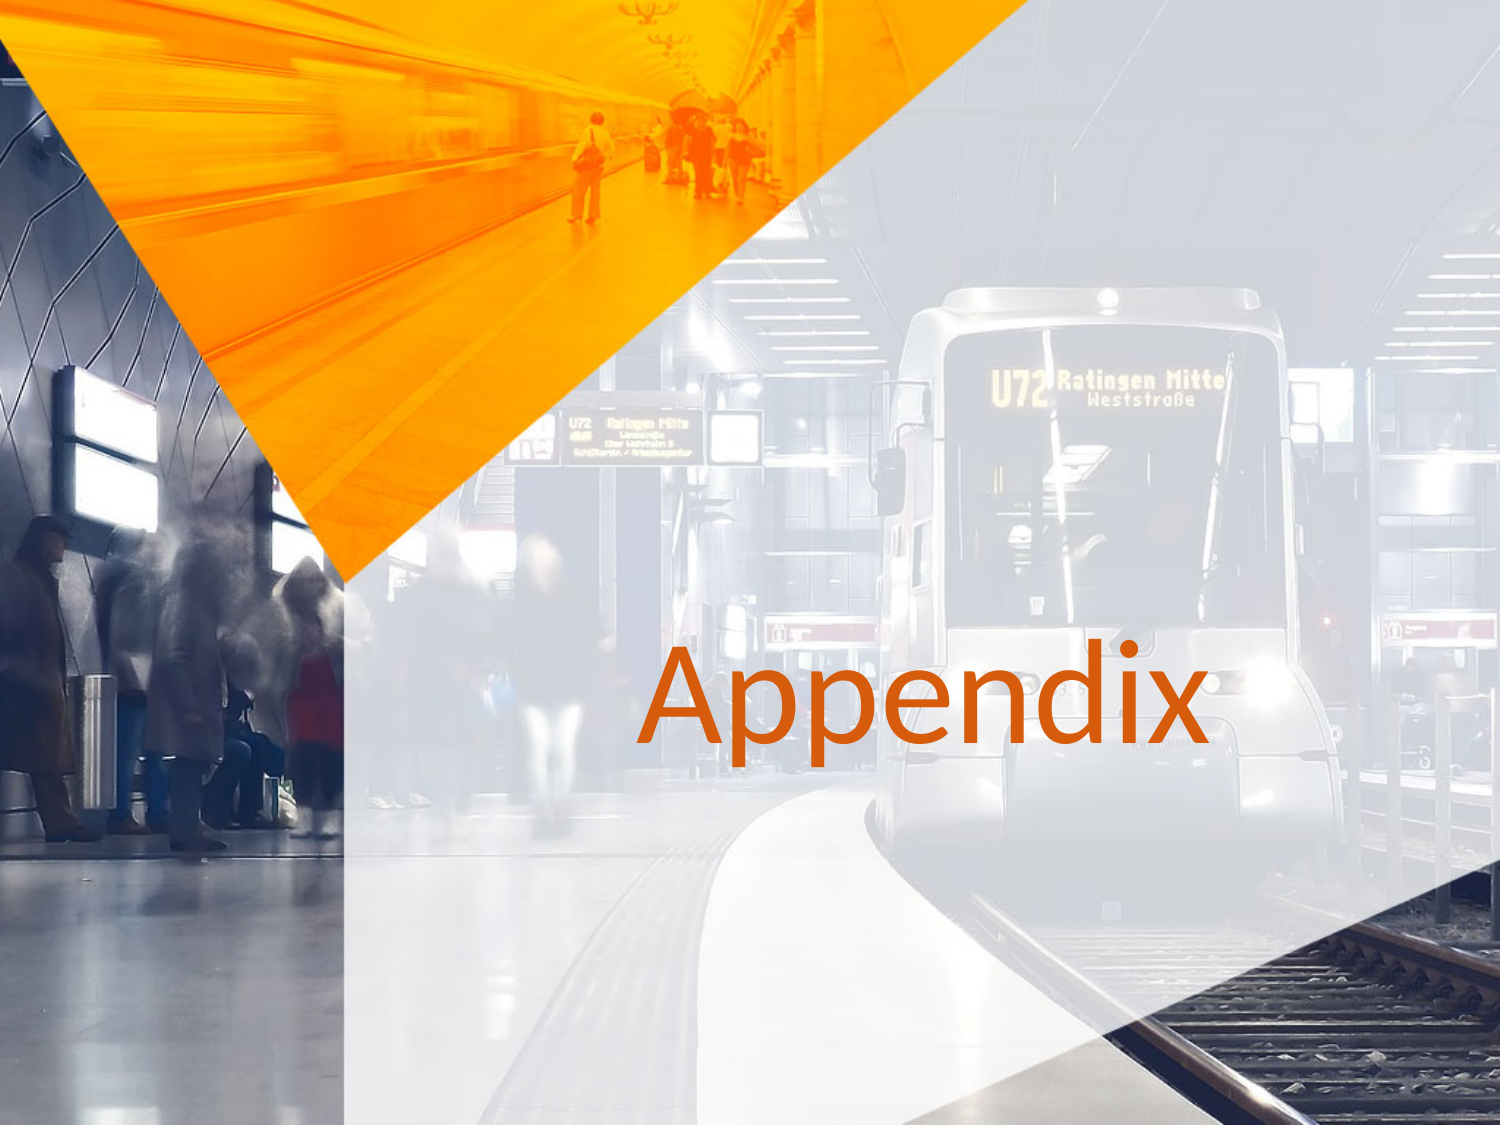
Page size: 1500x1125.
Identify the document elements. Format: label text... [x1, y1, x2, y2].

picture [0, 0, 1500, 1125]
title Appendix [348, 585, 1500, 799]
